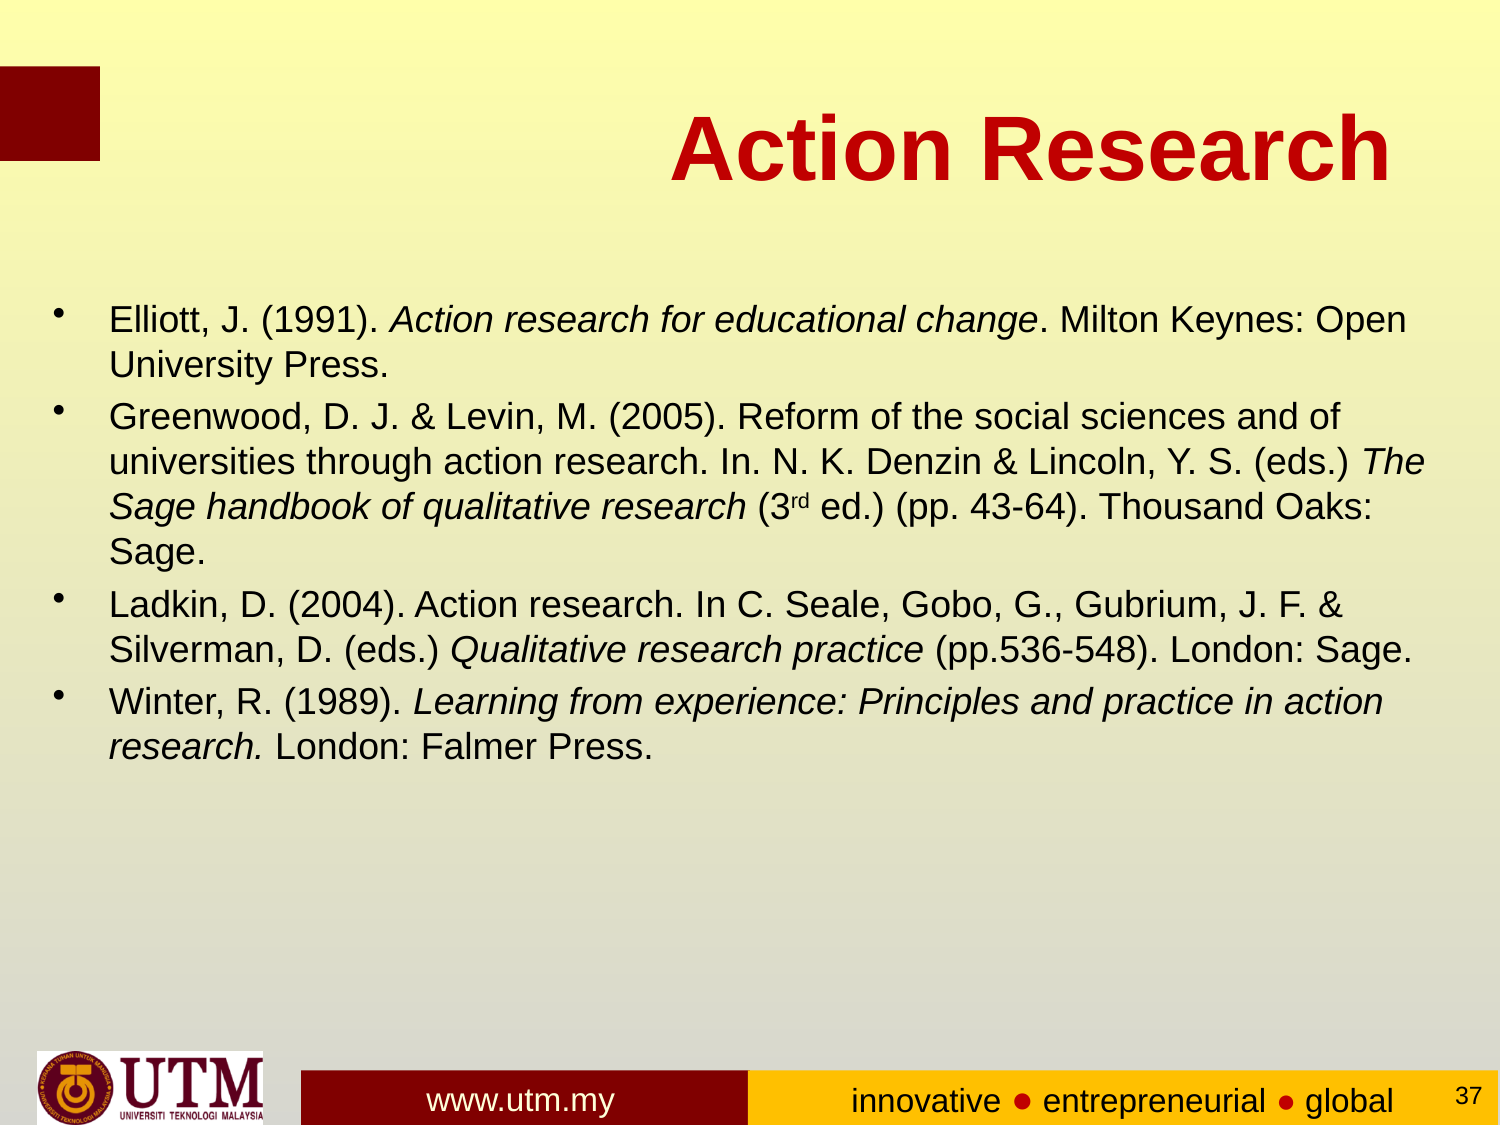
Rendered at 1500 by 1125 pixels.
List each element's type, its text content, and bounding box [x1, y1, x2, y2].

list Elliott, J. (1991). Action research for educational change. Milton Keynes: Open University Press. Greenwood, D. J. & Levin, M. (2005). Reform of the social sciences and of universities through action research. In. N. K. Denzin & Lincoln, Y. S. (eds.) The Sage handbook of qualitative research (3rd ed.) (pp. 43-64). Thousand Oaks: Sage. Ladkin, D. (2004). Action research. In C. Seale, Gobo, G., Gubrium, J. F. & Silverman, D. (eds.) Qualitative research practice (pp.536-548). London: Sage. Winter, R. (1989). Learning from experience: Principles and practice in action research. London: Falmer Press. [37, 287, 1463, 963]
title Action Research [562, 99, 1500, 188]
picture [37, 1051, 263, 1125]
